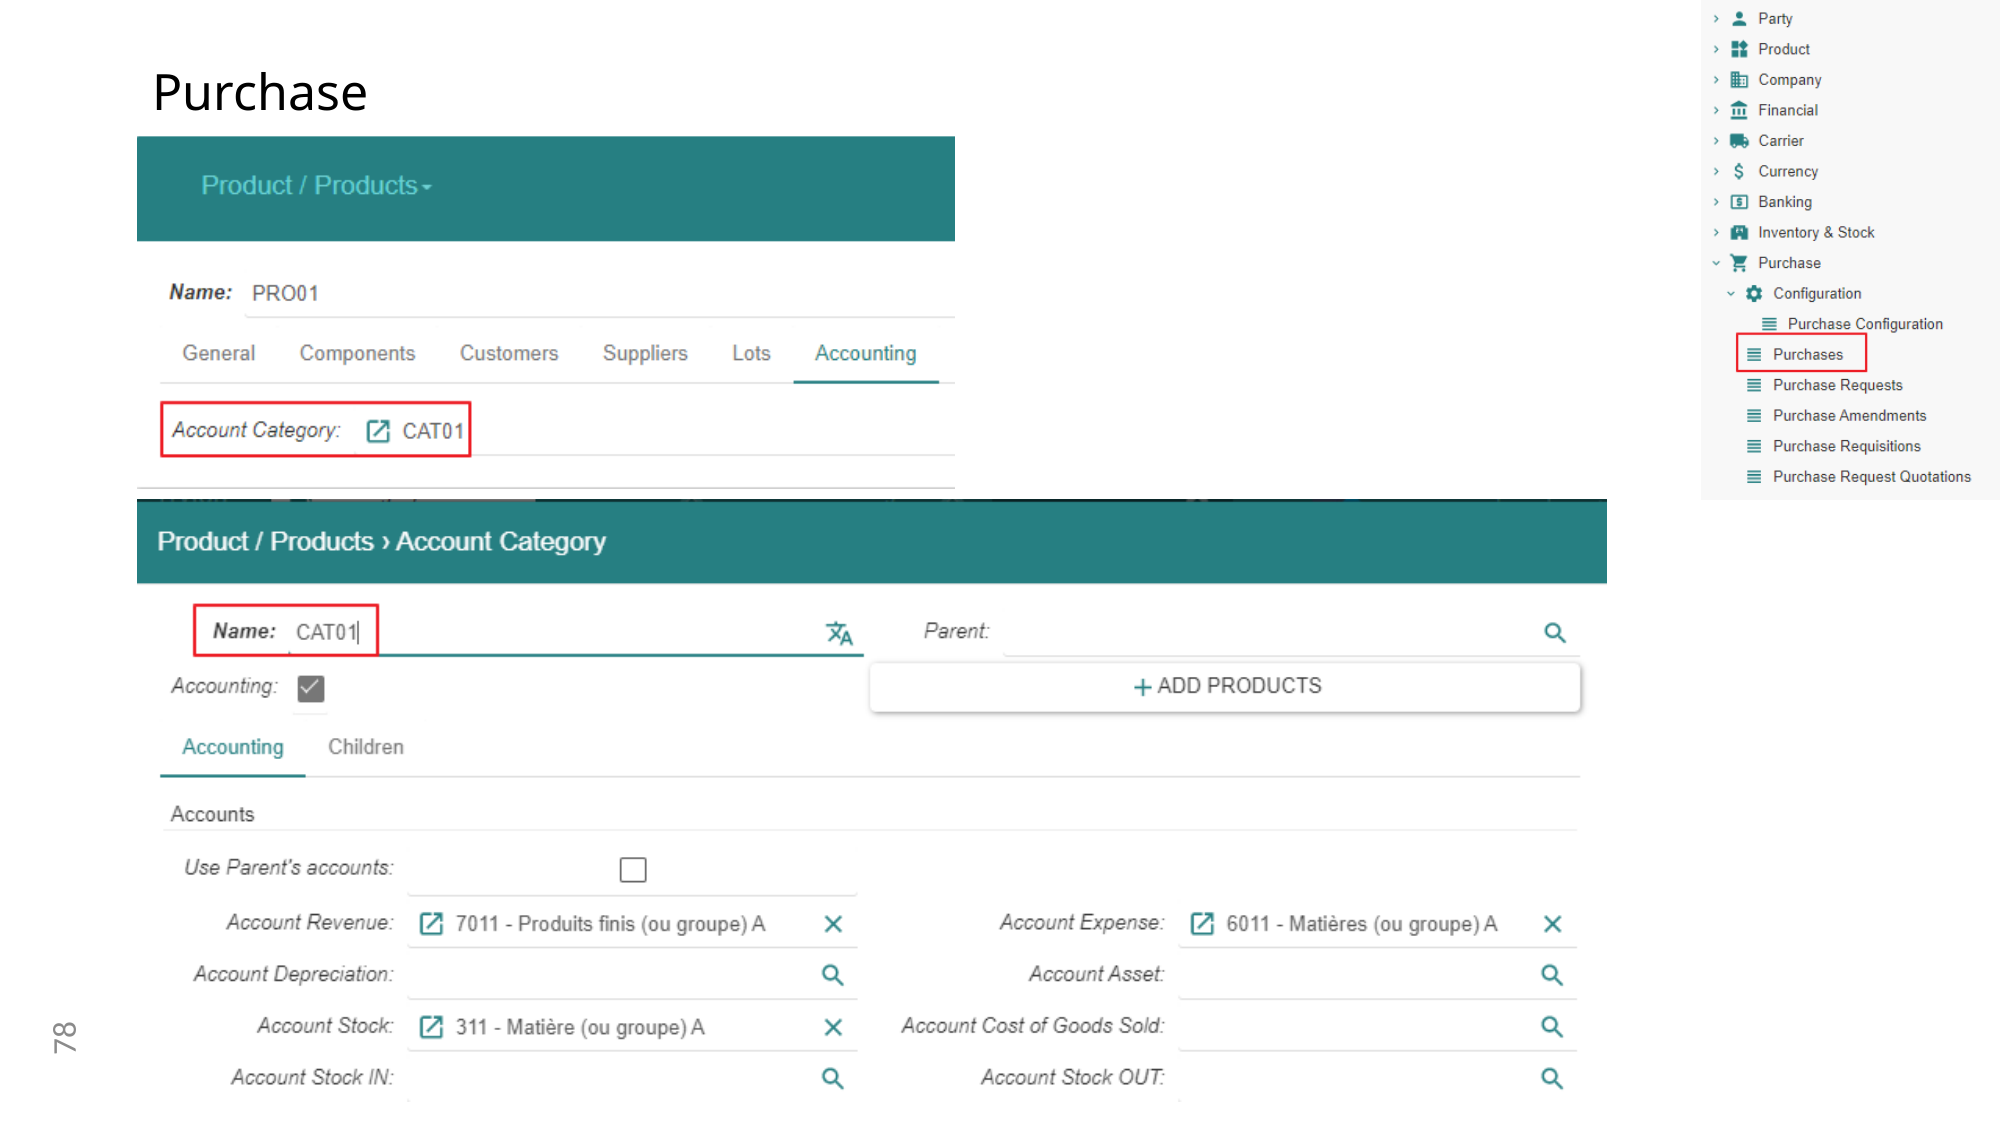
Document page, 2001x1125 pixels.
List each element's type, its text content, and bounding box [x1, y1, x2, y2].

title Purchase [137, 59, 1701, 136]
picture [137, 135, 955, 489]
picture [137, 499, 1607, 1102]
slide_number 78 [32, 969, 93, 1108]
picture [1701, 0, 2000, 500]
